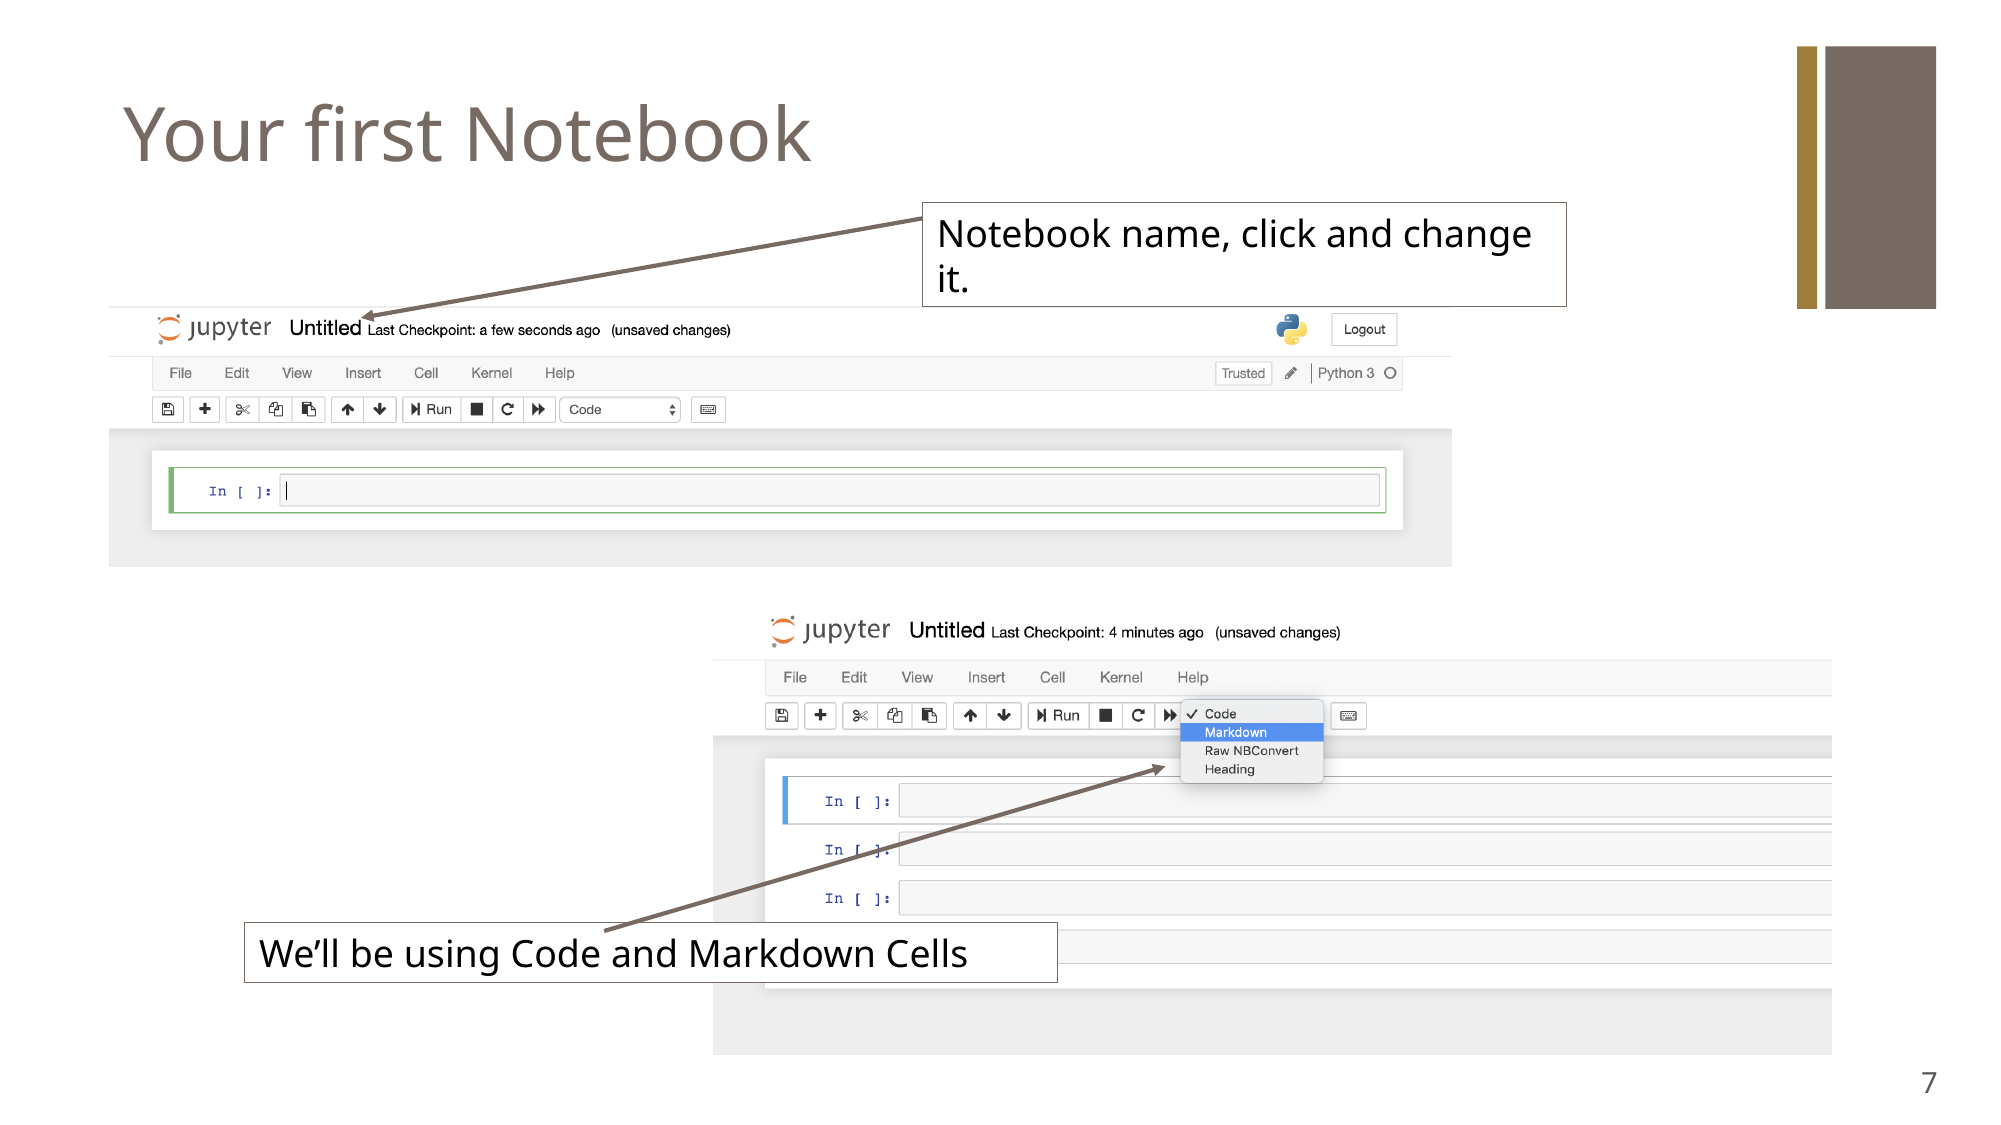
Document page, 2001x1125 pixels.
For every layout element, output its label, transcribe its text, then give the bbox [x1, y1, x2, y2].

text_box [360, 217, 923, 319]
title Your first Notebook [109, 79, 1762, 263]
slide_number 7 [1831, 1054, 1953, 1115]
text_box Notebook name, click and change it. [922, 202, 1567, 307]
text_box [603, 765, 1167, 932]
text_box We’ll be using Code and Markdown Cells [244, 922, 706, 983]
picture [713, 613, 1833, 1055]
picture [108, 295, 1452, 568]
